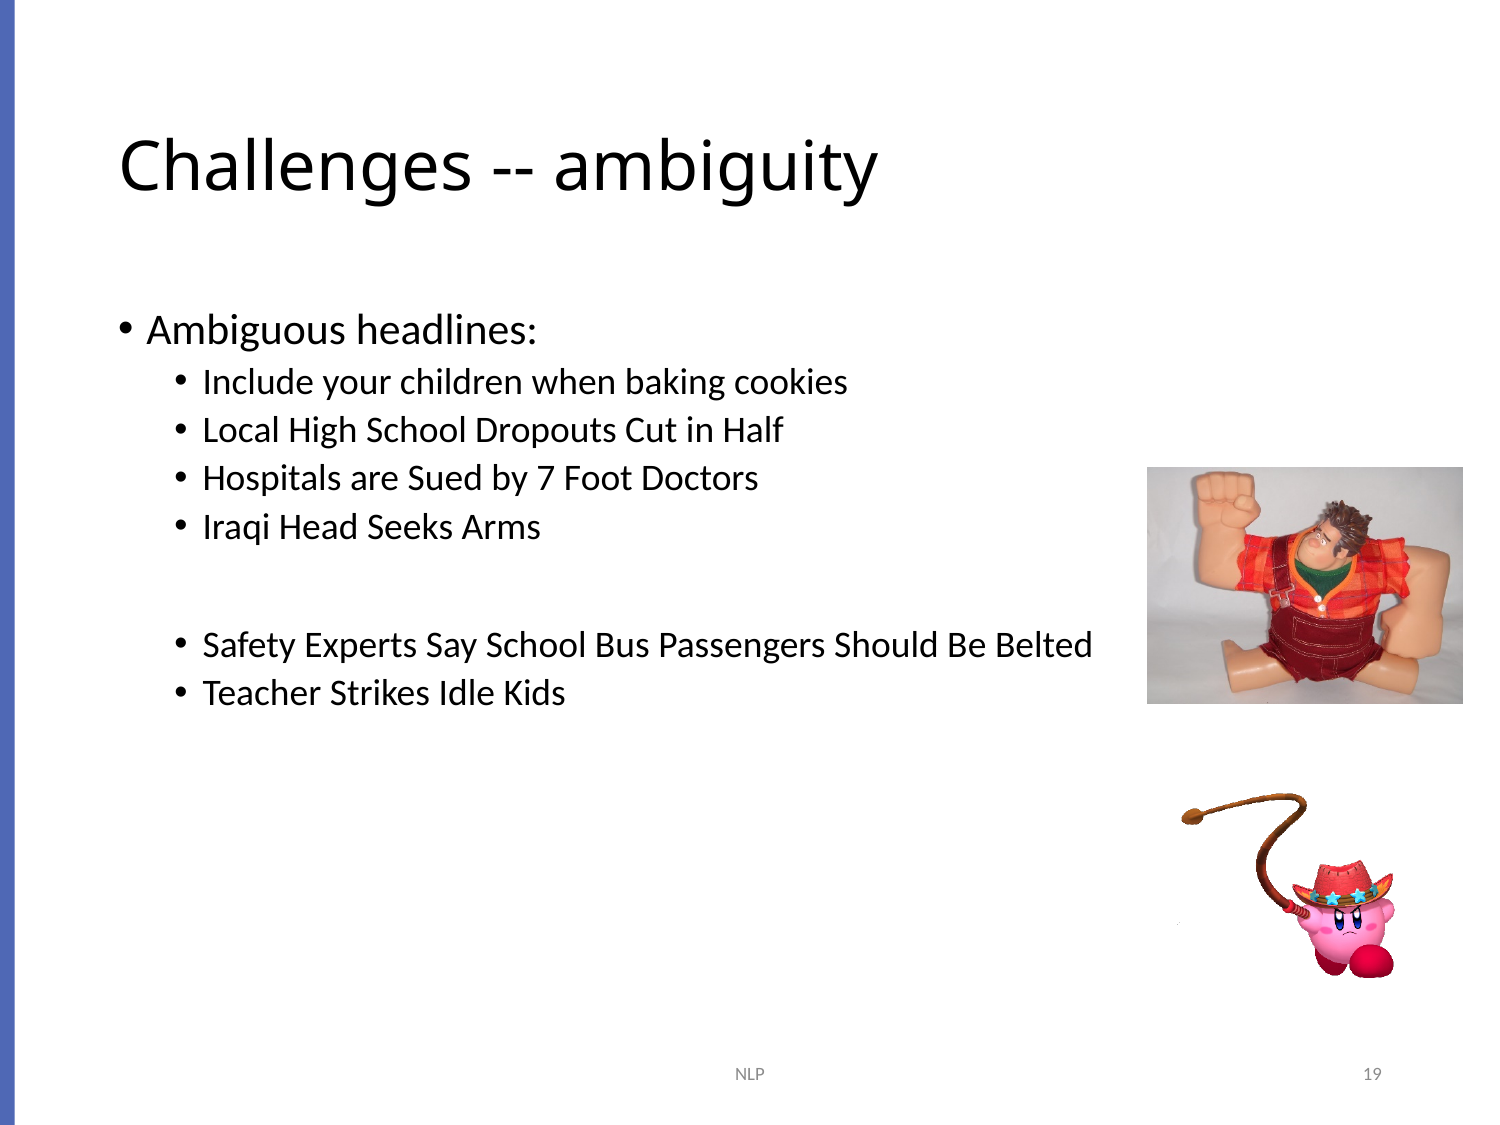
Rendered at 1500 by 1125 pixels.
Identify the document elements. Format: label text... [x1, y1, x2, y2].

slide_number 19 [1059, 1042, 1397, 1103]
picture [1177, 789, 1398, 982]
picture [1147, 467, 1463, 704]
title Challenges -- ambiguity [103, 59, 1397, 278]
footer NLP [496, 1042, 1004, 1103]
list Ambiguous headlines: Include your children when baking cookies Local High School Dropouts Cut in Half Hospitals are Sued by 7 Foot Doctors Iraqi Head Seeks Arms Safety Experts Say School Bus Passengers Should Be Belted Teacher Strikes Idle Kids [103, 299, 1397, 1014]
